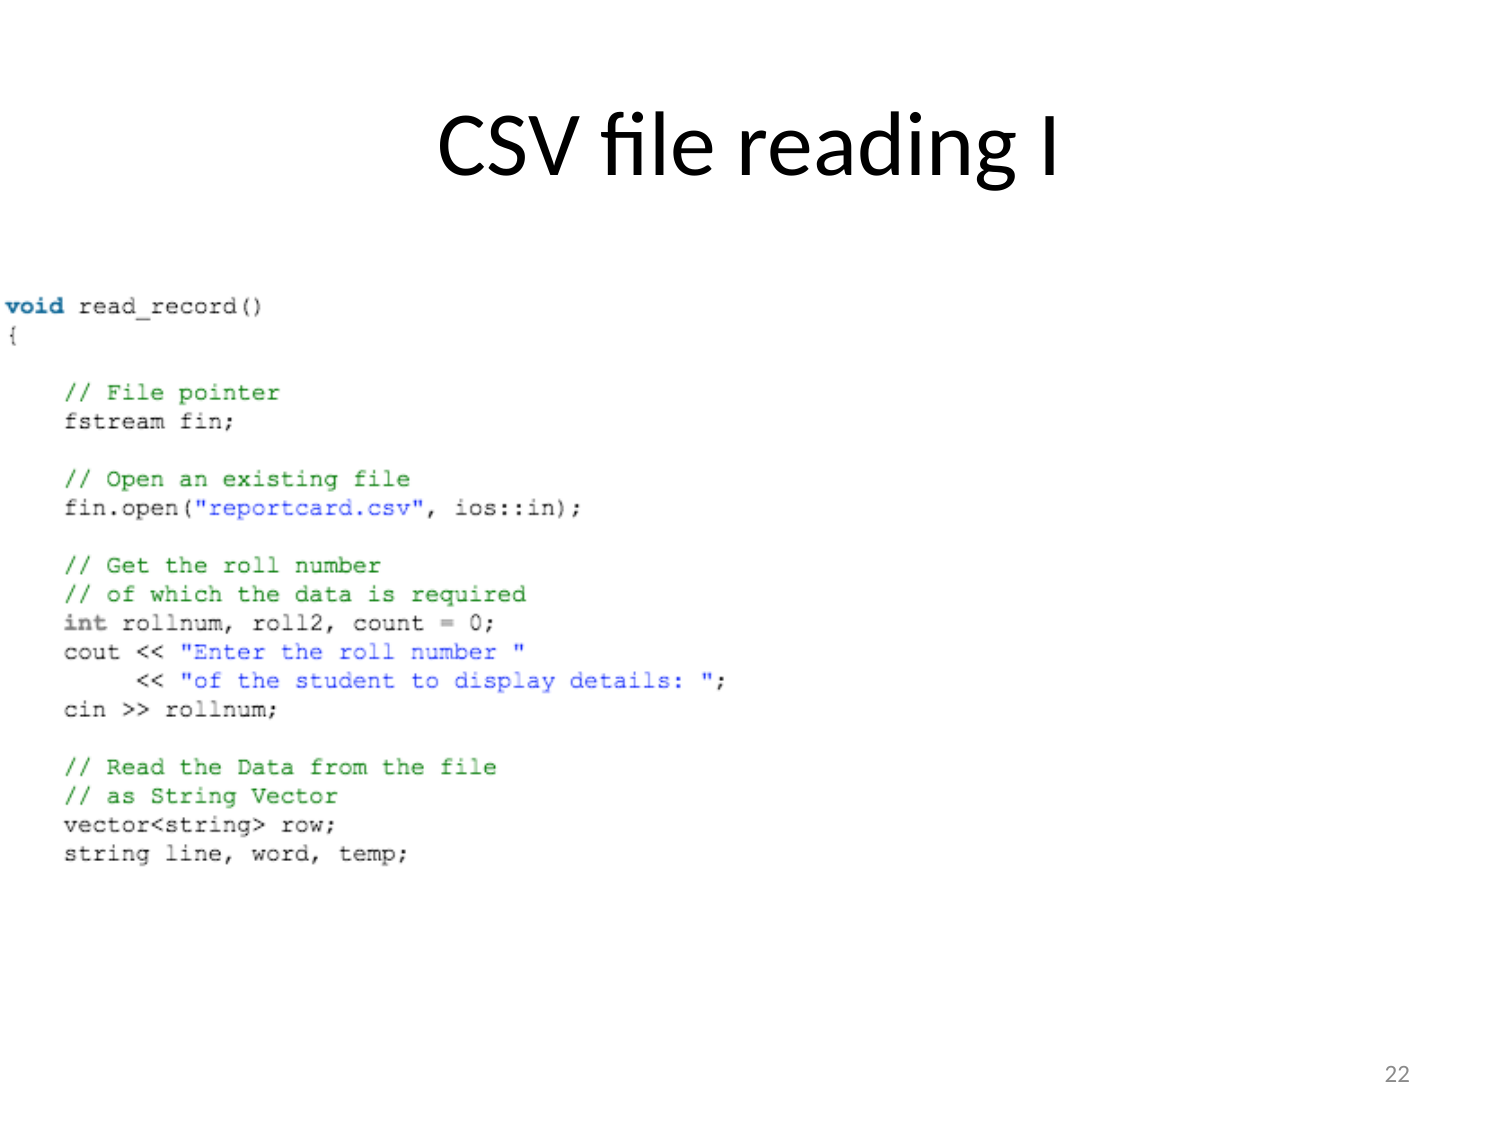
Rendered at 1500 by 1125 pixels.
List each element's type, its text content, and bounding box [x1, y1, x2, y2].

title CSV file reading I [74, 44, 1426, 233]
picture [0, 274, 1500, 879]
slide_number 22 [1074, 1042, 1425, 1103]
